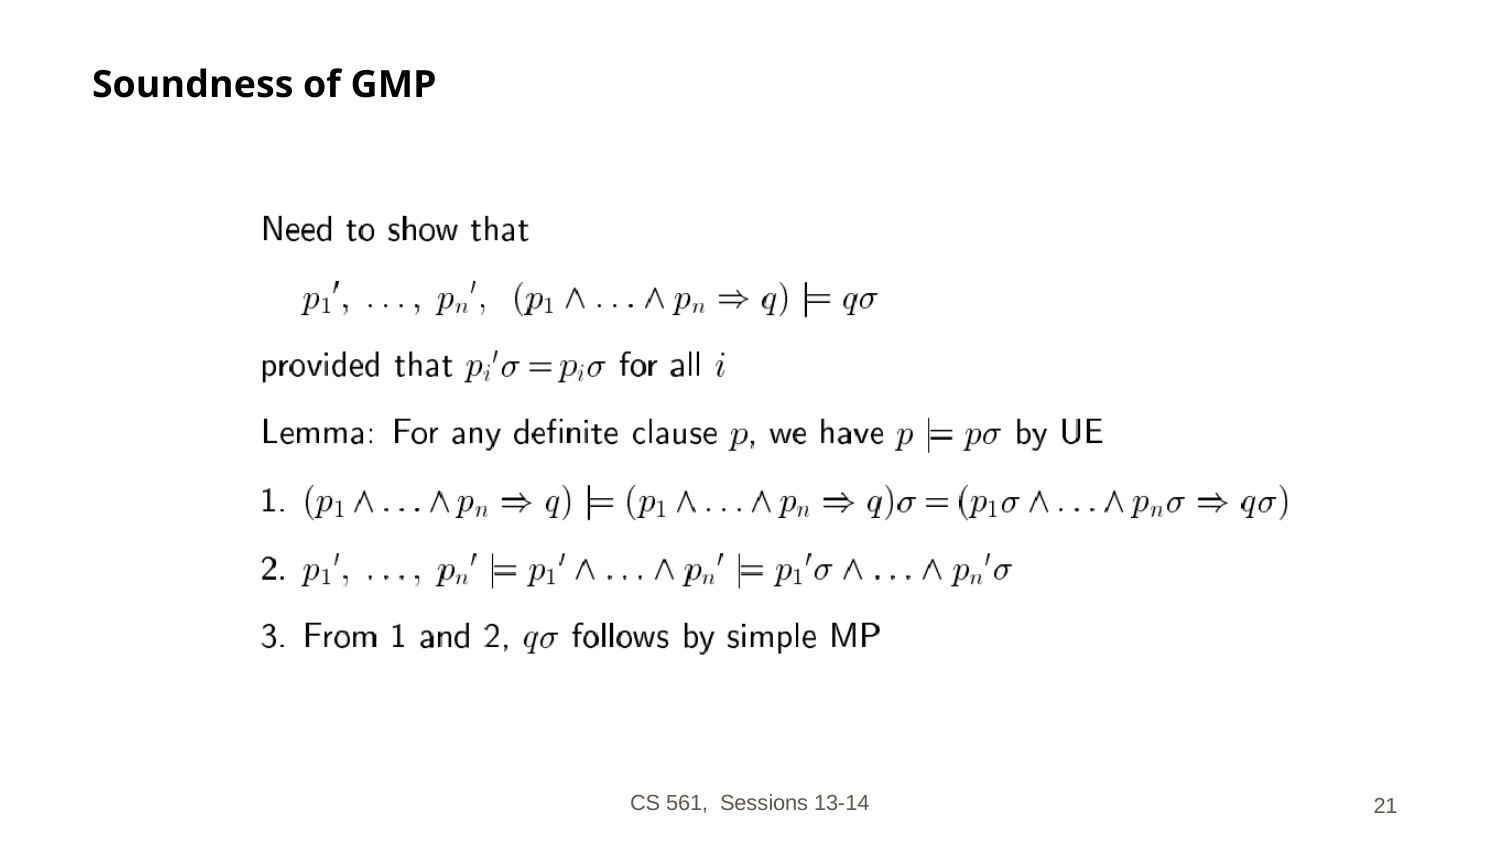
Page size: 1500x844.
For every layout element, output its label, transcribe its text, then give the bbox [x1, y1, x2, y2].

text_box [252, 206, 1296, 669]
slide_number ‹#› [1100, 768, 1413, 826]
title Soundness of GMP [77, 28, 1415, 113]
footer CS 561, Sessions 13-14 [512, 766, 988, 823]
